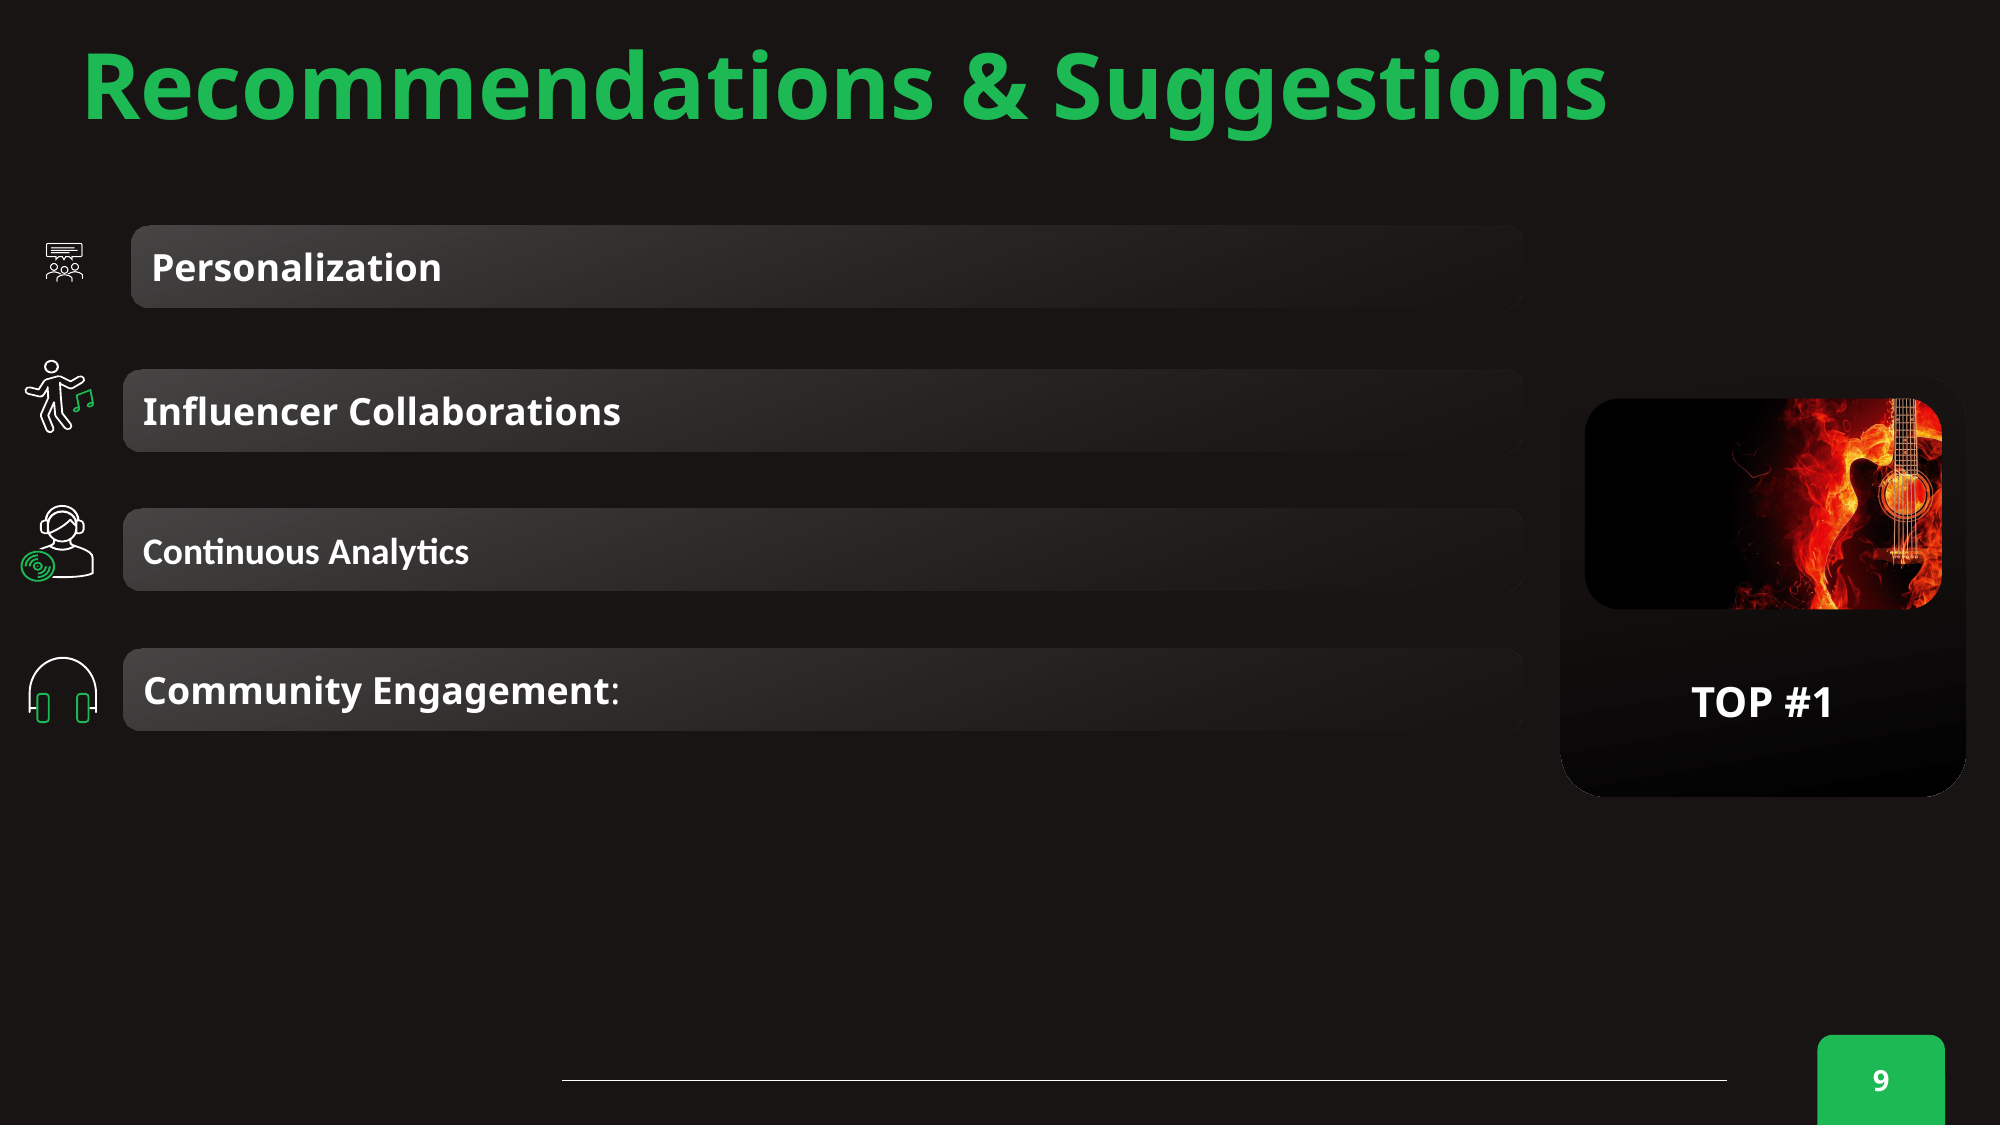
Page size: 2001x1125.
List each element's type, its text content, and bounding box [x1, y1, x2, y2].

picture [1584, 398, 1942, 610]
text_box TOP #1 [1584, 621, 1942, 779]
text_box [20, 505, 94, 582]
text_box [24, 359, 95, 433]
text_box Continuous Analytics [122, 508, 1524, 592]
text_box [1816, 1033, 1947, 1125]
slide_number 9 [1833, 1050, 1930, 1110]
text_box Community Engagement: [122, 647, 1524, 732]
picture [40, 239, 88, 286]
text_box Recommendations & Suggestions [65, 20, 1625, 146]
text_box Influencer Collaborations [122, 368, 1524, 453]
text_box [1559, 374, 1967, 798]
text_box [28, 656, 97, 724]
text_box Personalization [130, 224, 1524, 309]
